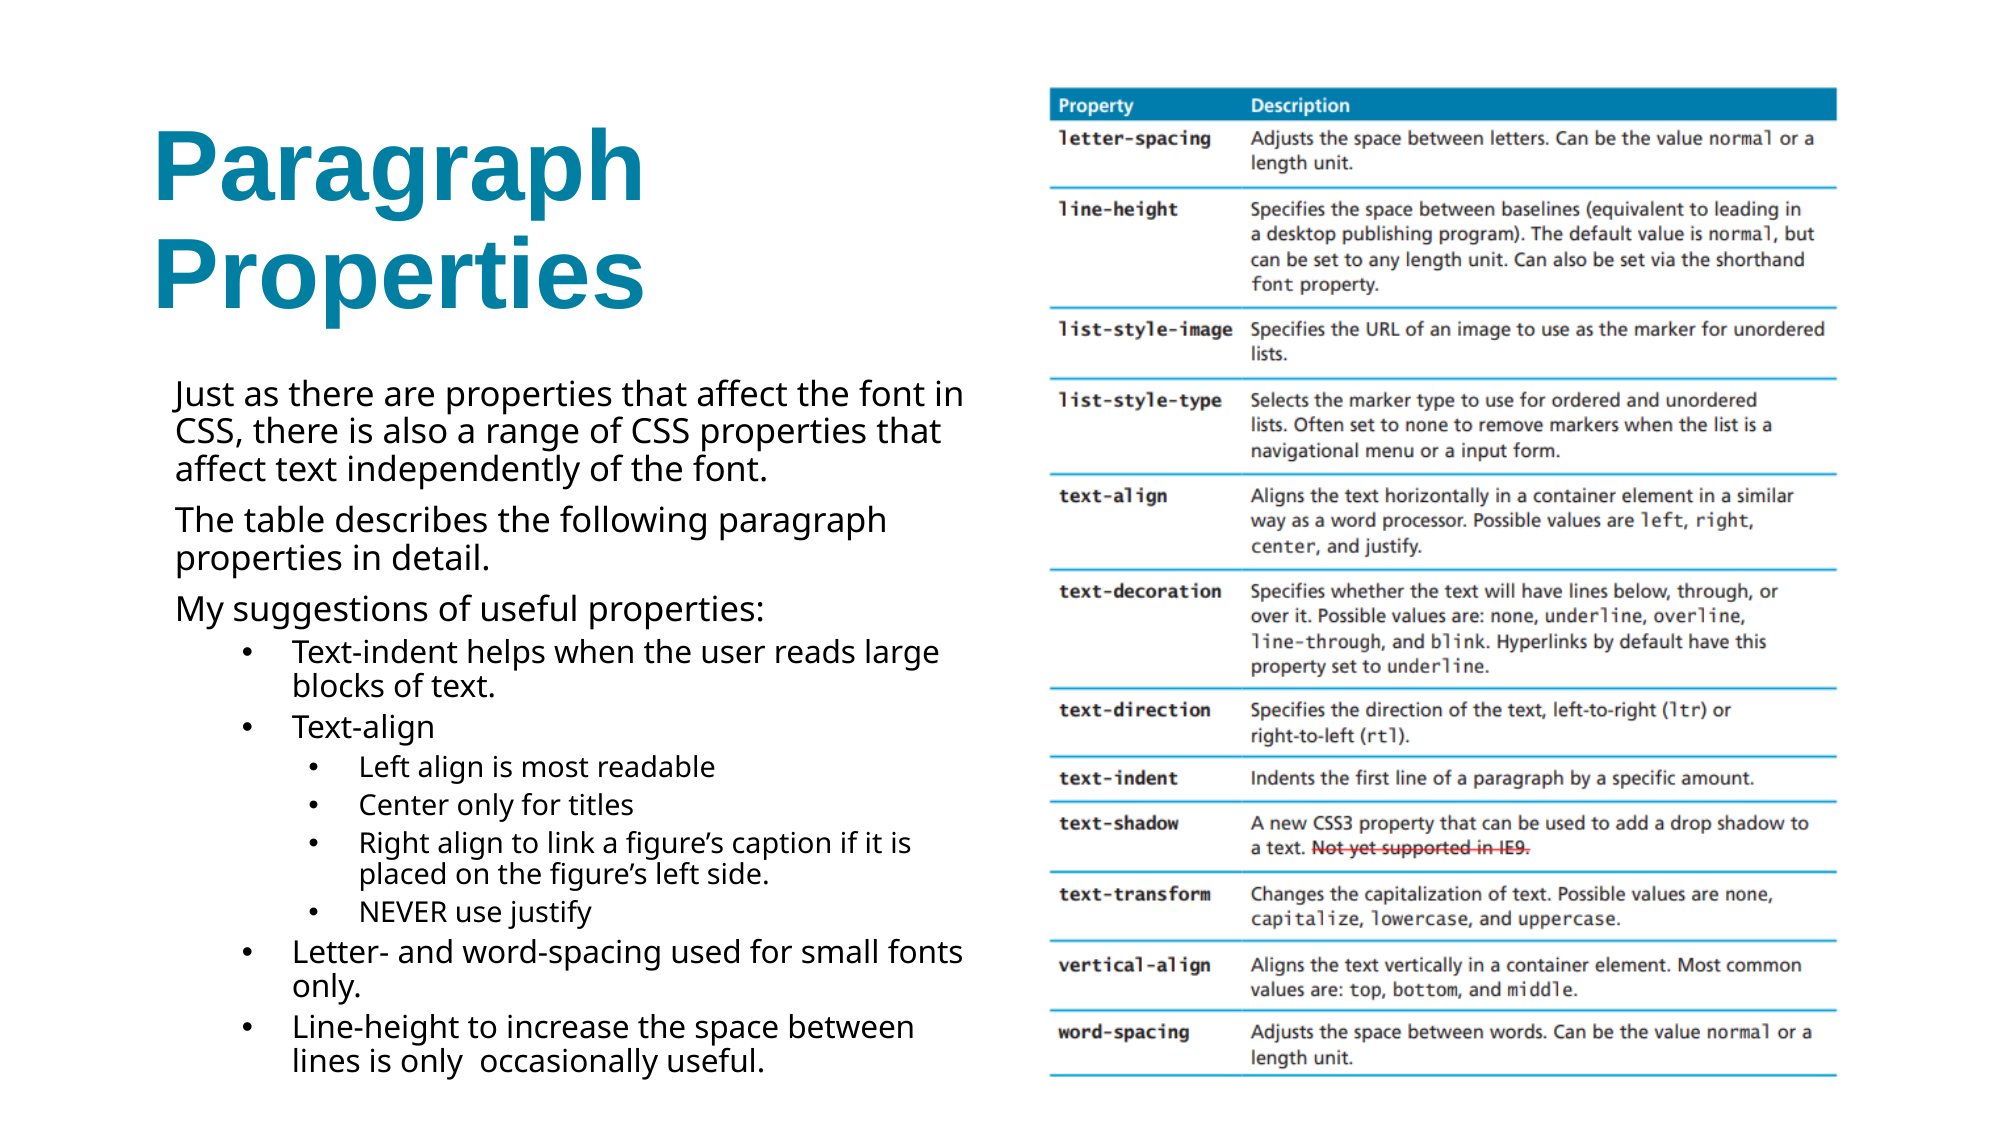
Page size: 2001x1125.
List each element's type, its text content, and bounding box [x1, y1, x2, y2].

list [1042, 74, 1863, 1089]
list Just as there are properties that affect the font in CSS, there is also a range of CSS properties that affect text independently of the font. The table describes the following paragraph properties in detail. My suggestions of useful properties: Text-indent helps when the user reads large blocks of text. Text-align Left align is most readable Center only for titles Right align to link a figure’s caption if it is placed on the figure’s left side. NEVER use justify Letter- and word-spacing used for small fonts only. Line-height to increase the space between lines is only occasionally useful. [137, 369, 1000, 1089]
title Paragraph Properties [137, 75, 783, 338]
